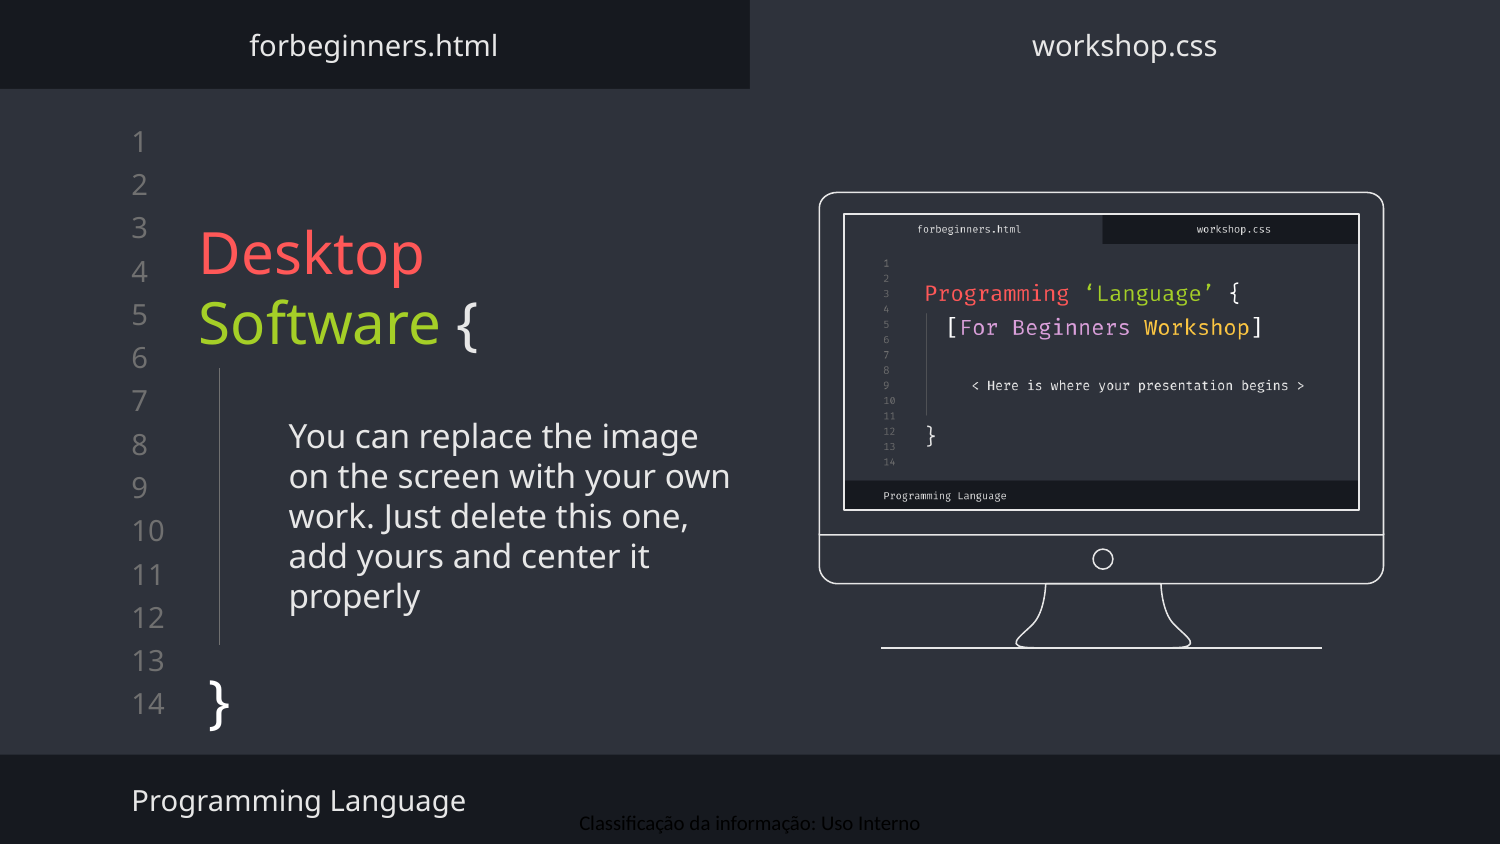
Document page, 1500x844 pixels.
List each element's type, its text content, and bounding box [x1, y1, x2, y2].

subtitle forbeginners.html [0, 15, 749, 74]
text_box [819, 192, 1384, 649]
subtitle Programming Language [116, 770, 915, 829]
title Desktop Software { [184, 194, 659, 379]
subtitle workshop.css [750, 15, 1500, 74]
subtitle You can replace the image on the screen with your own work. Just delete this one, add yours and center it properly [273, 386, 748, 644]
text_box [177, 368, 262, 750]
